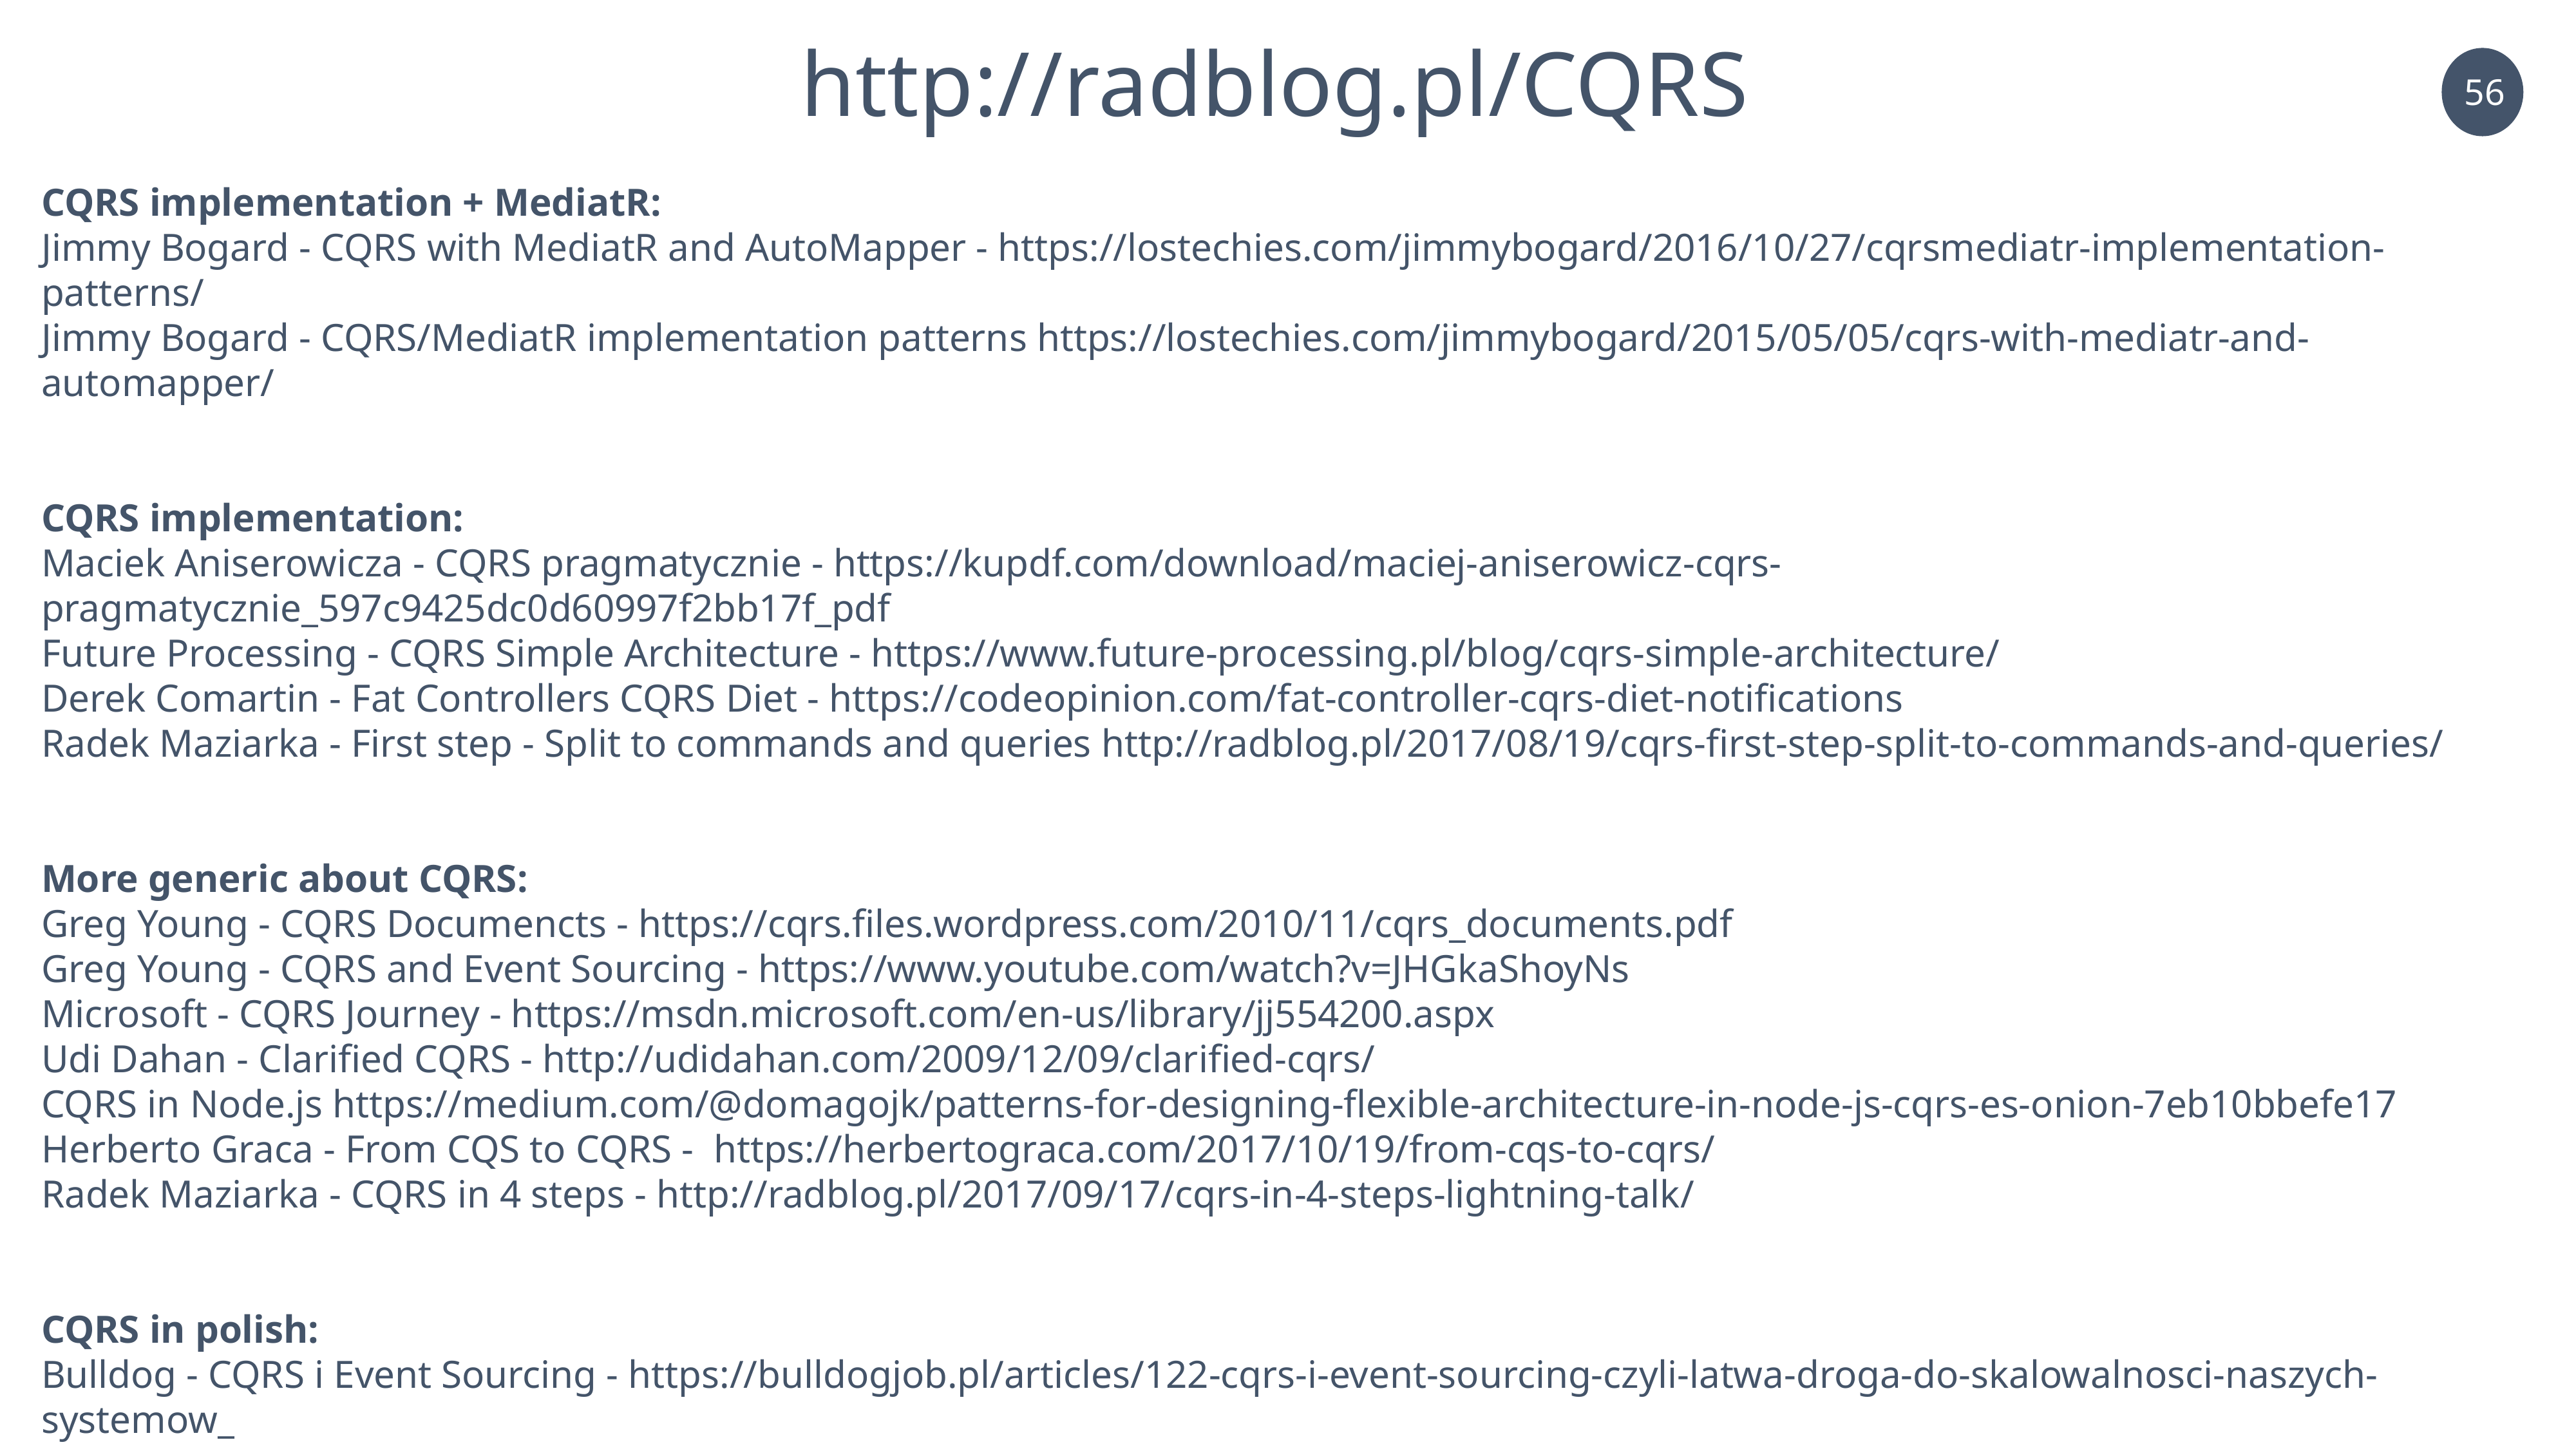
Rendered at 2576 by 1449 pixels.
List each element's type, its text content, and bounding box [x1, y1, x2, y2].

text_box http://radblog.pl/CQRS CQRS implementation + MediatR: Jimmy Bogard - CQRS with MediatR and AutoMapper - https://lostechies.com/jimmybogard/2016/10/27/cqrsmediatr-implementation-patterns/ Jimmy Bogard - CQRS/MediatR implementation patterns https://lostechies.com/jimmybogard/2015/05/05/cqrs-with-mediatr-and-automapper/ CQRS implementation: Maciek Aniserowicza - CQRS pragmatycznie - https://kupdf.com/download/maciej-aniserowicz-cqrs-pragmatycznie_597c9425dc0d60997f2bb17f_pdf Future Processing - CQRS Simple Architecture - https://www.future-processing.pl/blog/cqrs-simple-architecture/ Derek Comartin - Fat Controllers CQRS Diet - https://codeopinion.com/fat-controller-cqrs-diet-notifications Radek Maziarka - First step - Split to commands and queries http://radblog.pl/2017/08/19/cqrs-first-step-split-to-commands-and-queries/ More generic about CQRS: Greg Young - CQRS Documencts - https://cqrs.files.wordpress.com/2010/11/cqrs_documents.pdf Greg Young - CQRS and Event Sourcing - https://www.youtube.com/watch?v=JHGkaShoyNs Microsoft - CQRS Journey - https://msdn.microsoft.com/en-us/library/jj554200.aspx Udi Dahan - Clarified CQRS - http://udidahan.com/2009/12/09/clarified-cqrs/ CQRS in Node.js https://medium.com/@domagojk/patterns-for-designing-flexible-architecture-in-node-js-cqrs-es-onion-7eb10bbefe17 Herberto Graca - From CQS to CQRS - https://herbertograca.com/2017/10/19/from-cqs-to-cqrs/ Radek Maziarka - CQRS in 4 steps - http://radblog.pl/2017/09/17/cqrs-in-4-steps-lightning-talk/ CQRS in polish: Bulldog - CQRS i Event Sourcing - https://bulldogjob.pl/articles/122-cqrs-i-event-sourcing-czyli-latwa-droga-do-skalowalnosci-naszych-systemow_ it-consulting - CQRS - http://it-consulting.pl/autoinstalator/wordpress/2012/10/18/cqrs-czyli-kto-co-i-jak-zamawia-i-dostarcza/ Łukasz Szydło - P&A + DDD + CQRS = 00 - https://www.youtube.com/watch?v=yhYFL4ujYqY [32, 23, 2518, 1449]
